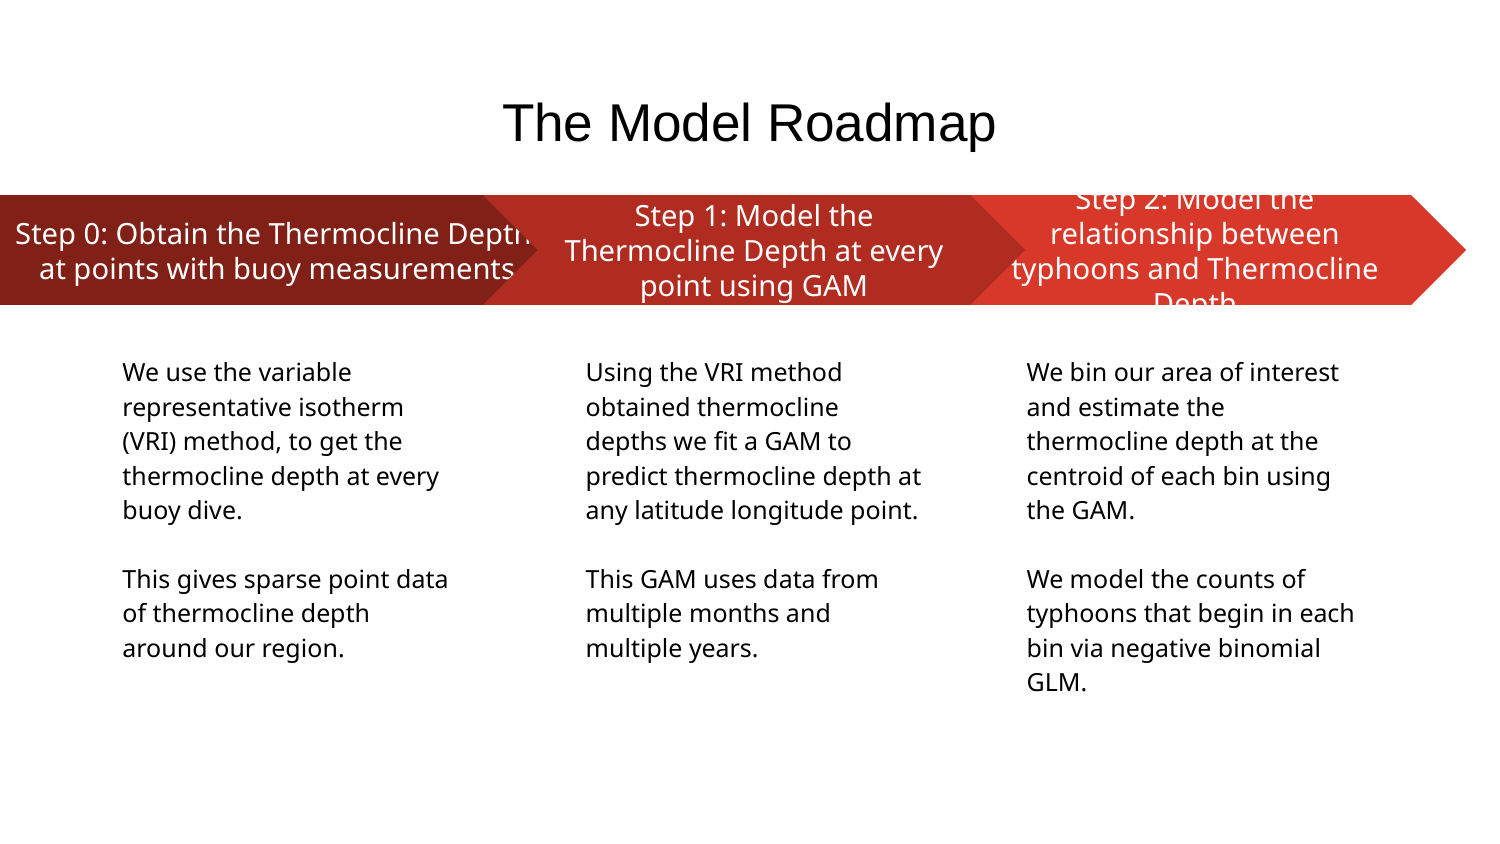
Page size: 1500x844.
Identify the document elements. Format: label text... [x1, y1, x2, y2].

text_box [482, 194, 1026, 767]
title The Model Roadmap [51, 72, 1449, 167]
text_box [1026, 194, 1467, 767]
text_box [0, 194, 481, 767]
